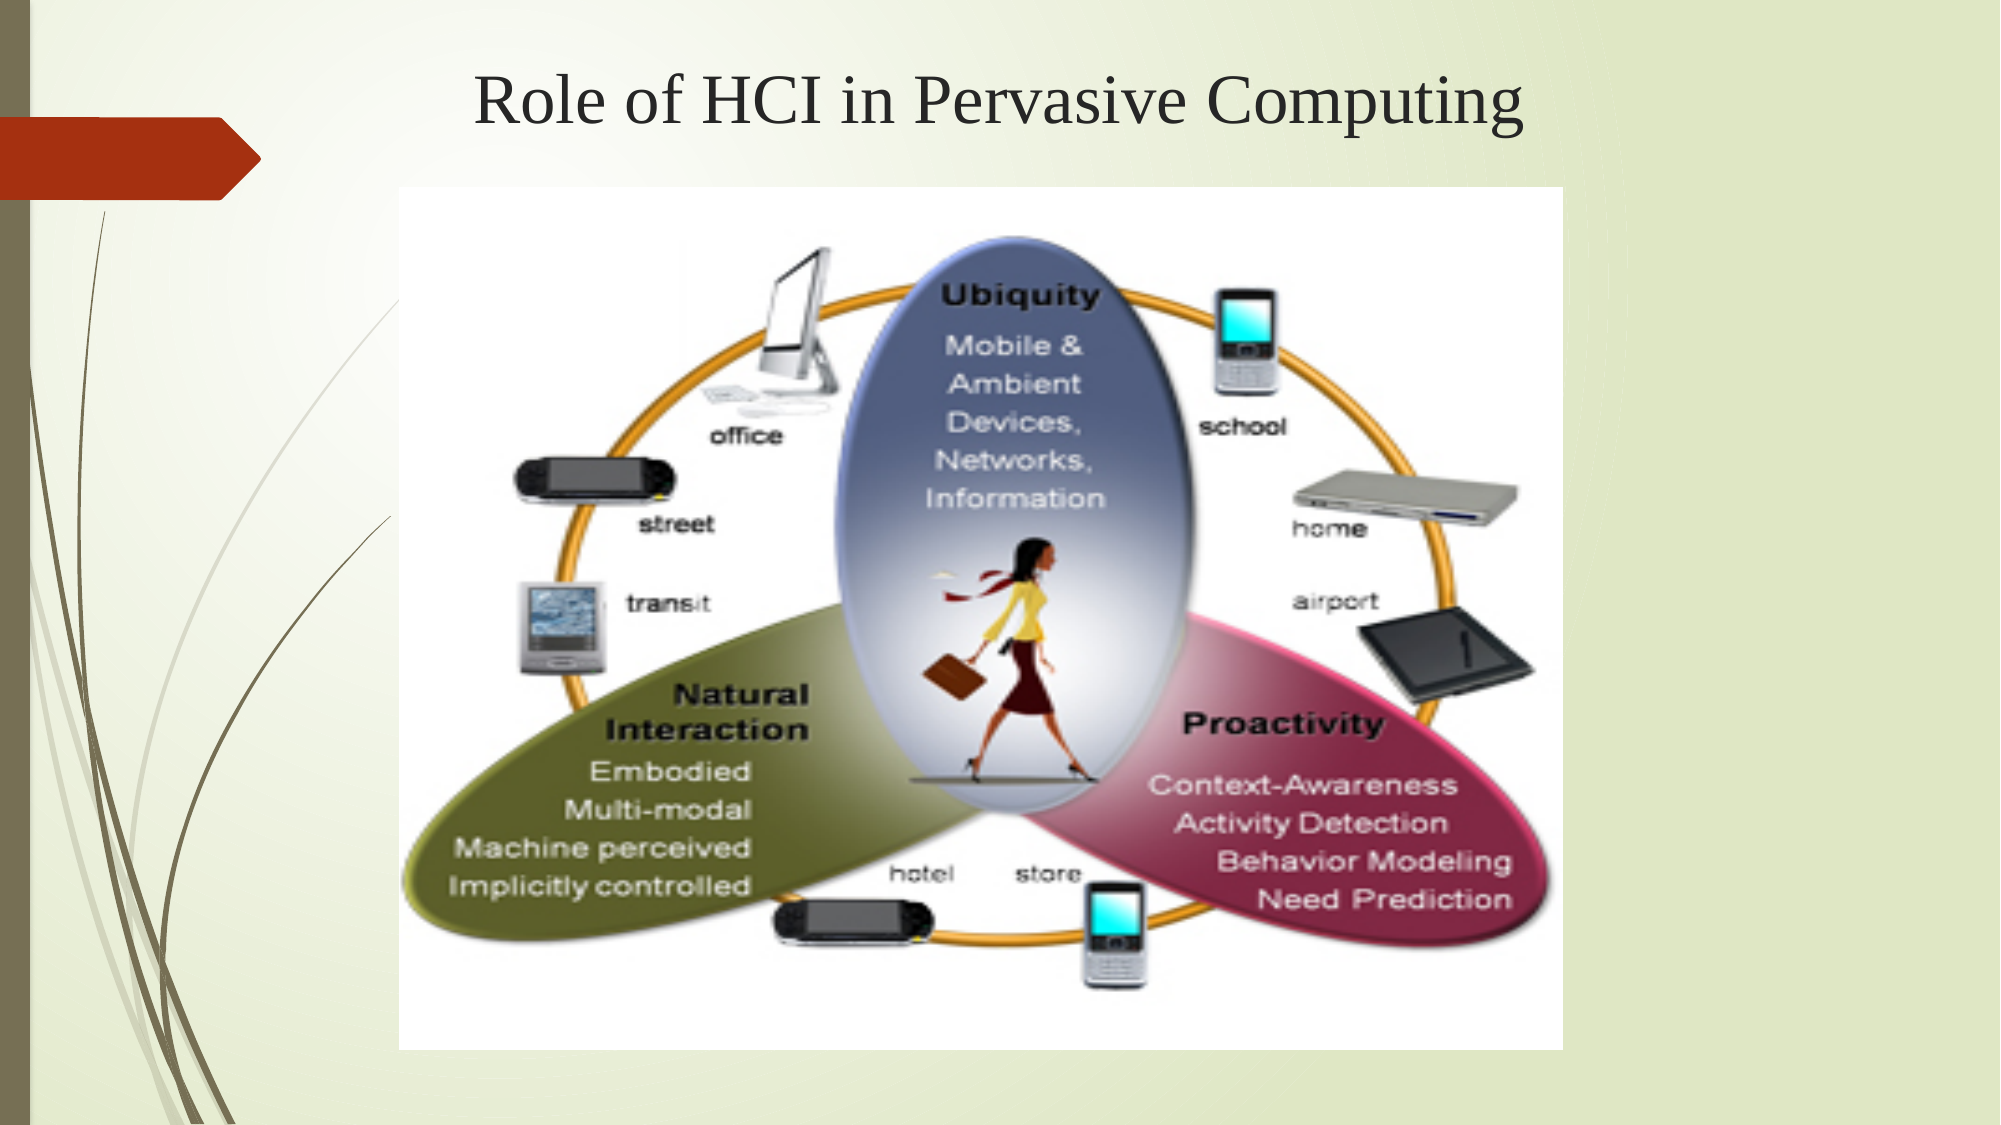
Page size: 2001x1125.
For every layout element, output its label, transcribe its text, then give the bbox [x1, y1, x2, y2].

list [399, 187, 1563, 1051]
title Role of HCI in Pervasive Computing [324, 45, 1675, 163]
